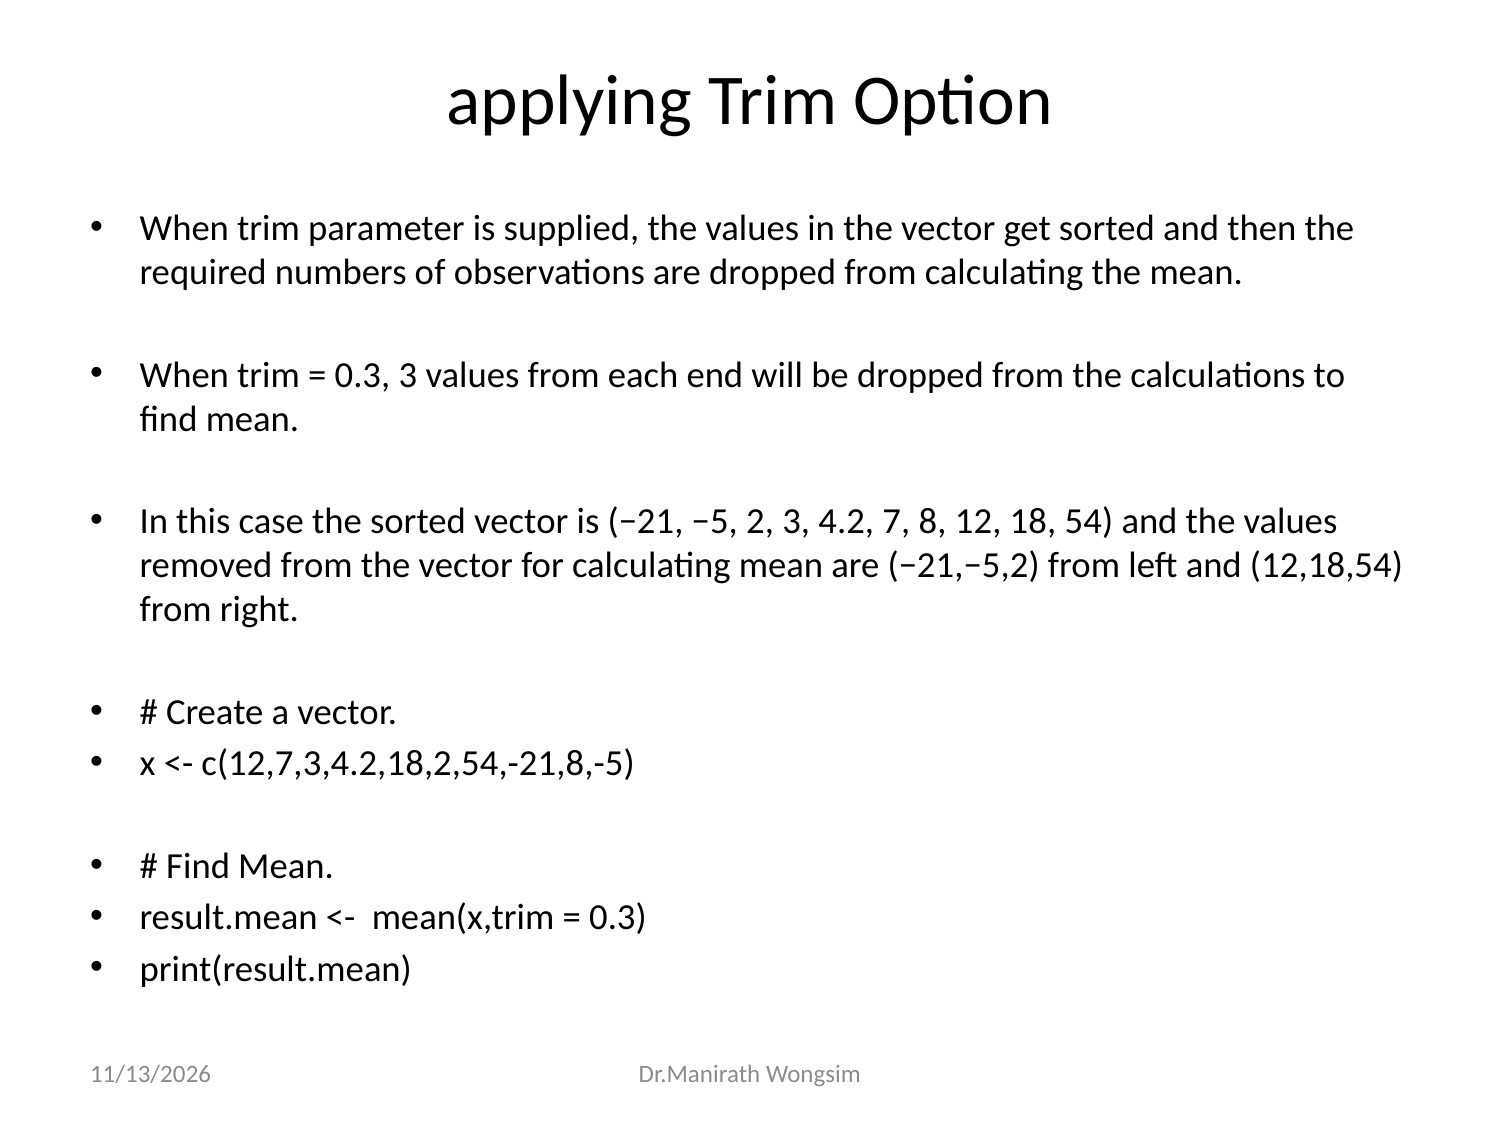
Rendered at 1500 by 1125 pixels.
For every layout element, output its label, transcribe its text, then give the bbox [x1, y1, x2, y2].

footer Dr.Manirath Wongsim [512, 1042, 988, 1103]
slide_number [75, 1042, 425, 1103]
list When trim parameter is supplied, the values in the vector get sorted and then the required numbers of observations are dropped from calculating the mean. When trim = 0.3, 3 values from each end will be dropped from the calculations to find mean. In this case the sorted vector is (−21, −5, 2, 3, 4.2, 7, 8, 12, 18, 54) and the values removed from the vector for calculating mean are (−21,−5,2) from left and (12,18,54) from right. # Create a vector. x <- c(12,7,3,4.2,18,2,54,-21,8,-5) # Find Mean. result.mean <- mean(x,trim = 0.3) print(result.mean) [75, 196, 1425, 1005]
title applying Trim Option [75, 45, 1425, 196]
